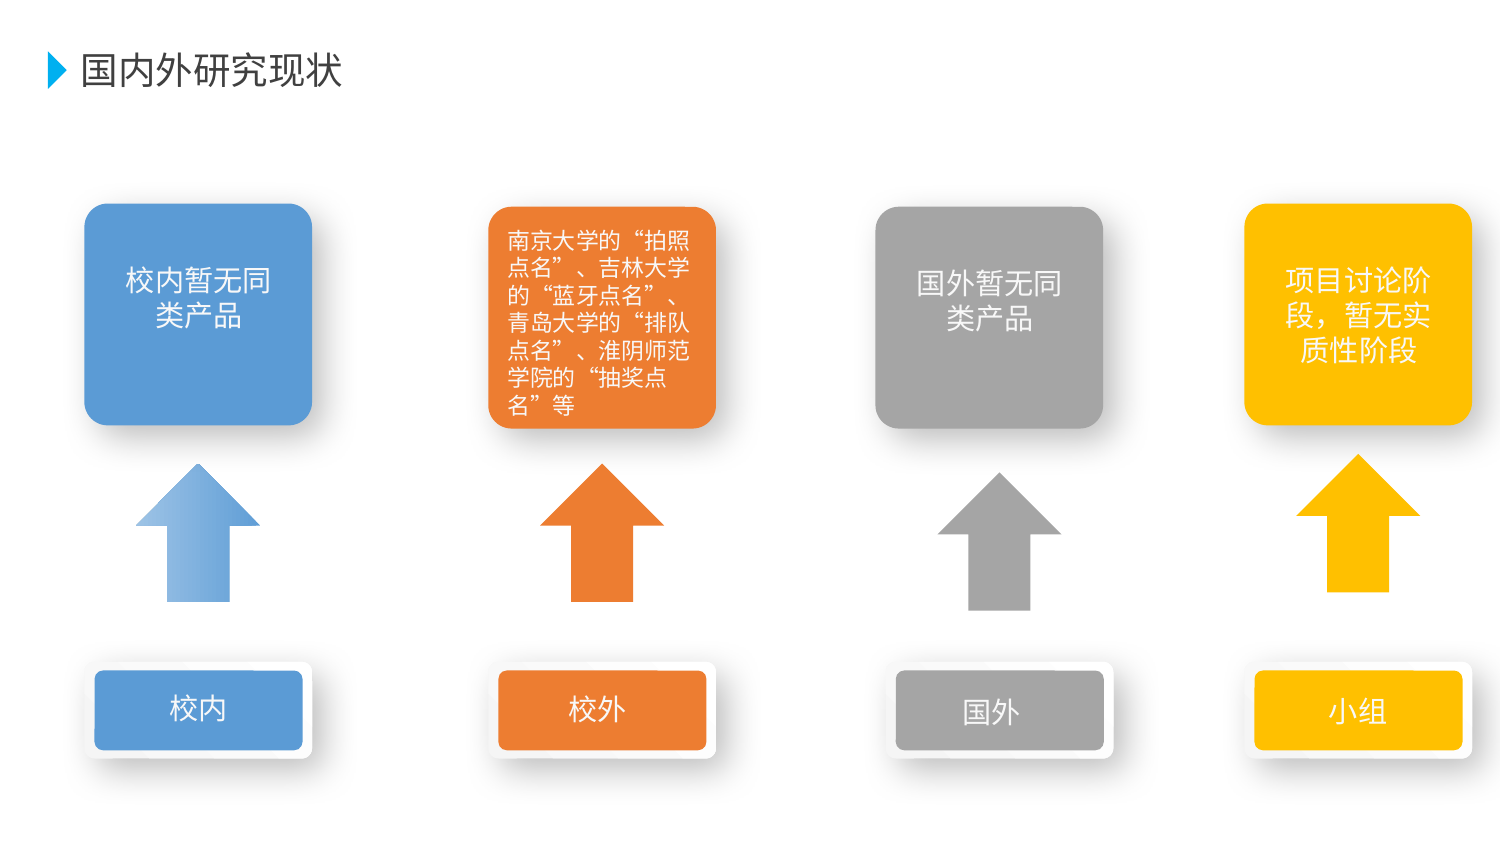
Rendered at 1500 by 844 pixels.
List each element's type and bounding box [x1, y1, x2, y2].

text_box [1296, 453, 1421, 593]
text_box [540, 463, 665, 602]
text_box [84, 203, 313, 426]
text_box [937, 472, 1062, 611]
text_box [48, 39, 360, 101]
text_box [875, 206, 1104, 429]
text_box [885, 661, 1114, 759]
text_box [1244, 661, 1473, 759]
text_box [84, 661, 313, 759]
text_box [1244, 203, 1473, 426]
text_box [136, 463, 261, 602]
text_box [488, 206, 716, 429]
text_box [488, 661, 716, 759]
